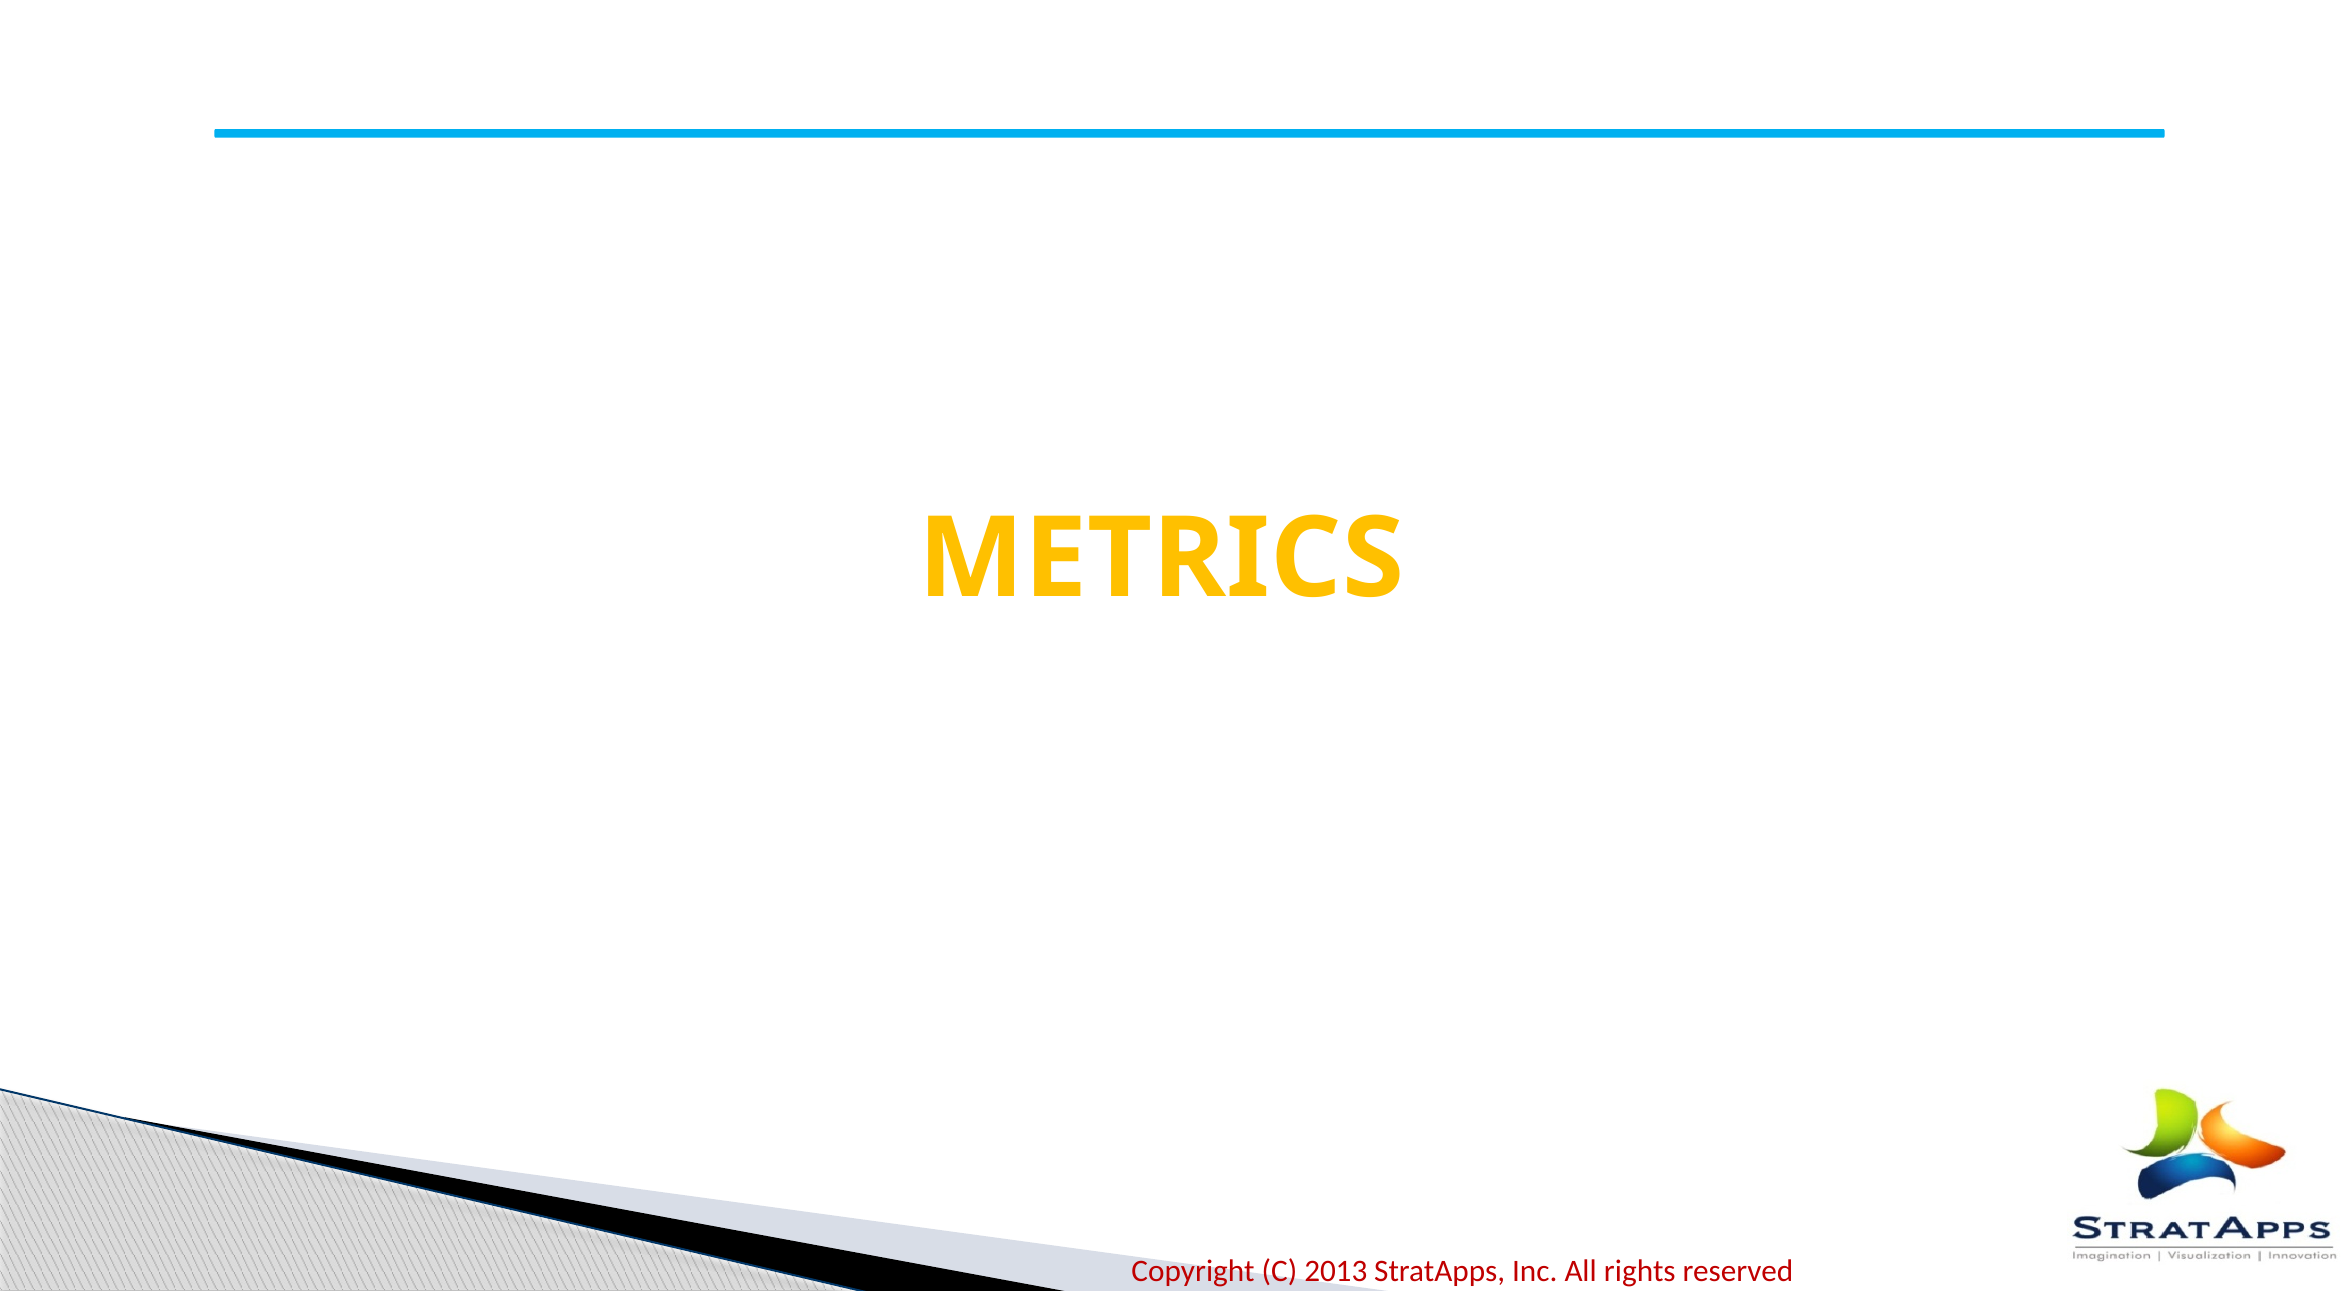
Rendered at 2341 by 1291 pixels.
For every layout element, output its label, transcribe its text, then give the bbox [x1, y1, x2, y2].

picture [2067, 1060, 2341, 1291]
title METRICS [210, 411, 2113, 691]
